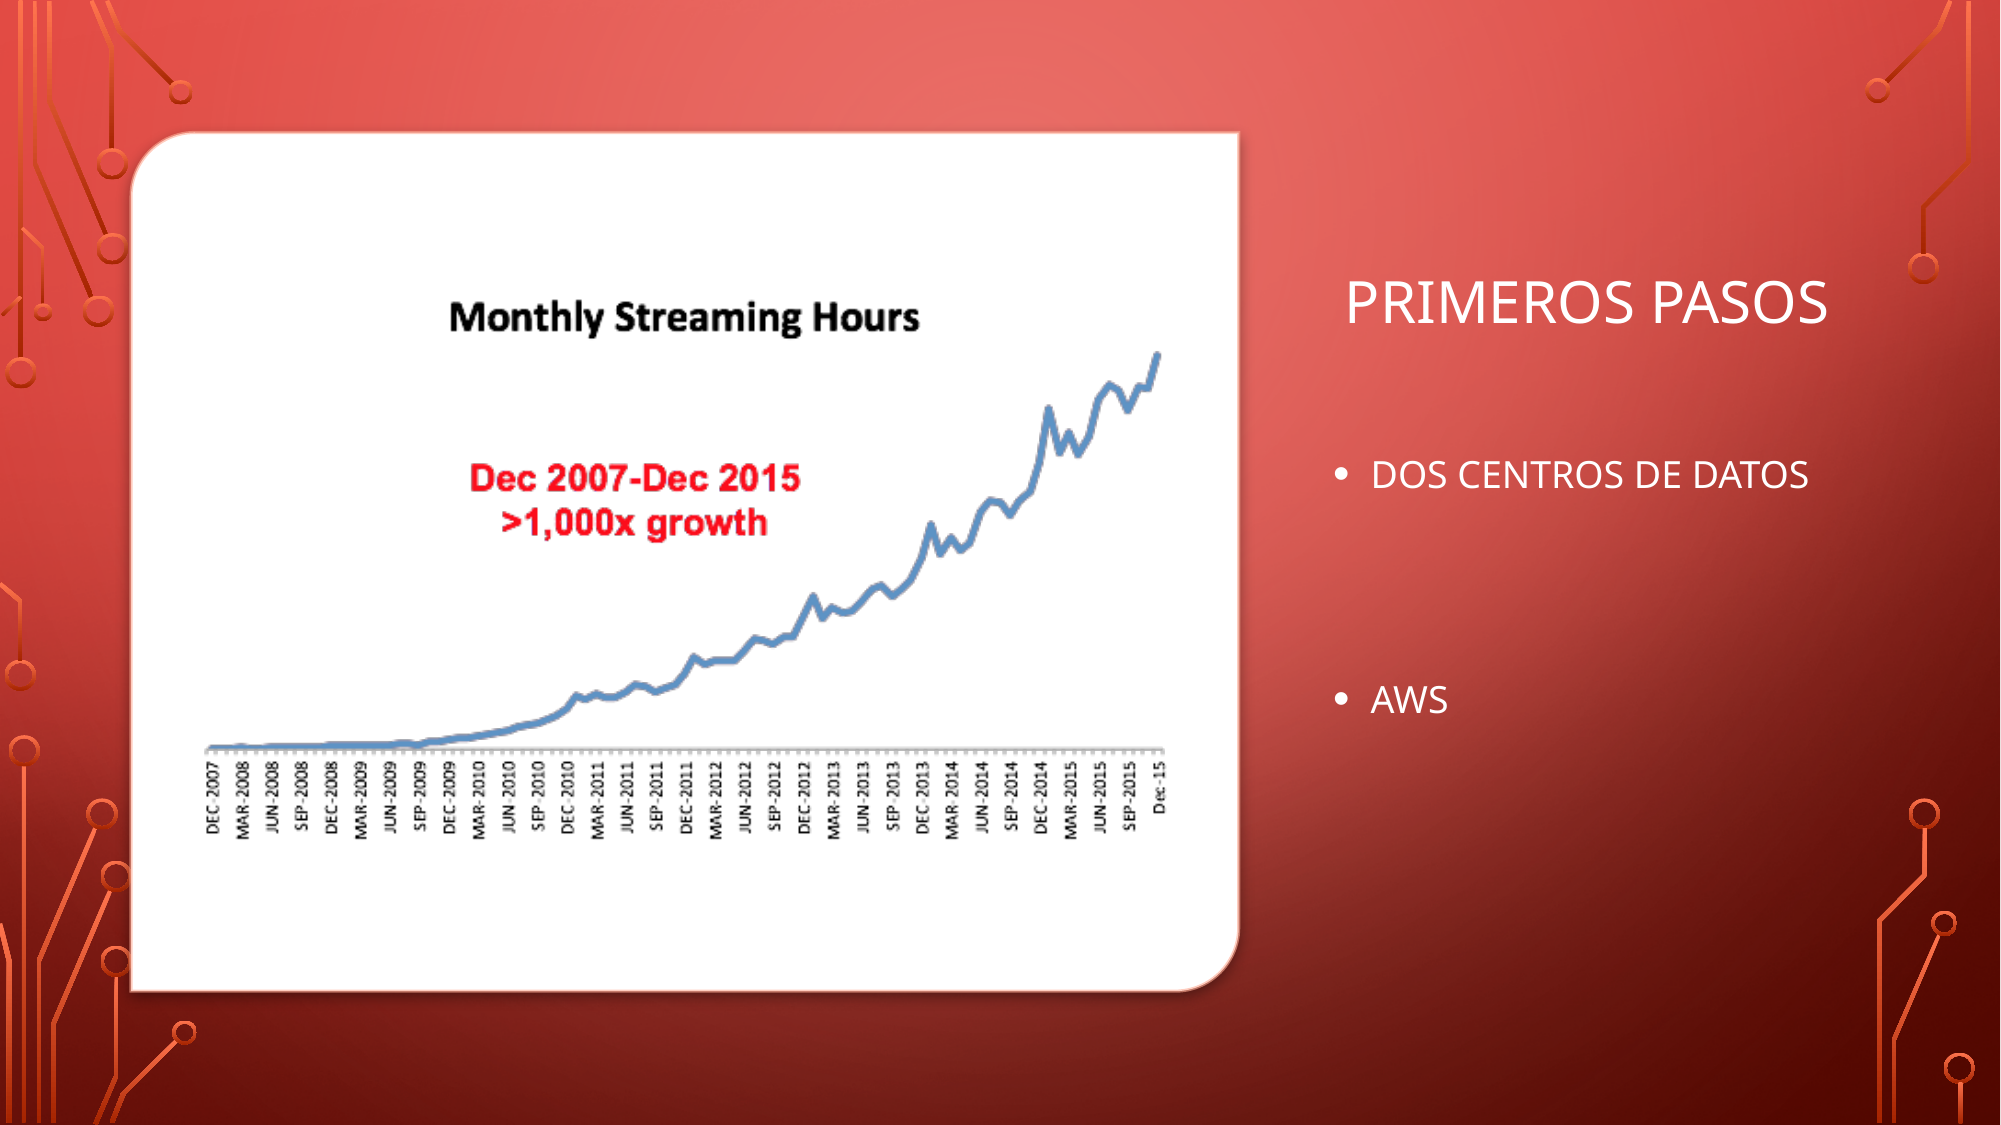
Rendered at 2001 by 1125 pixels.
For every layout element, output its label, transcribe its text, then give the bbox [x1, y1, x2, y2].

text_box [129, 131, 1241, 993]
list DOS CENTROS DE DATOS AWS [1318, 369, 1857, 950]
title Primeros pasos [1318, 101, 1857, 344]
picture [183, 269, 1187, 855]
